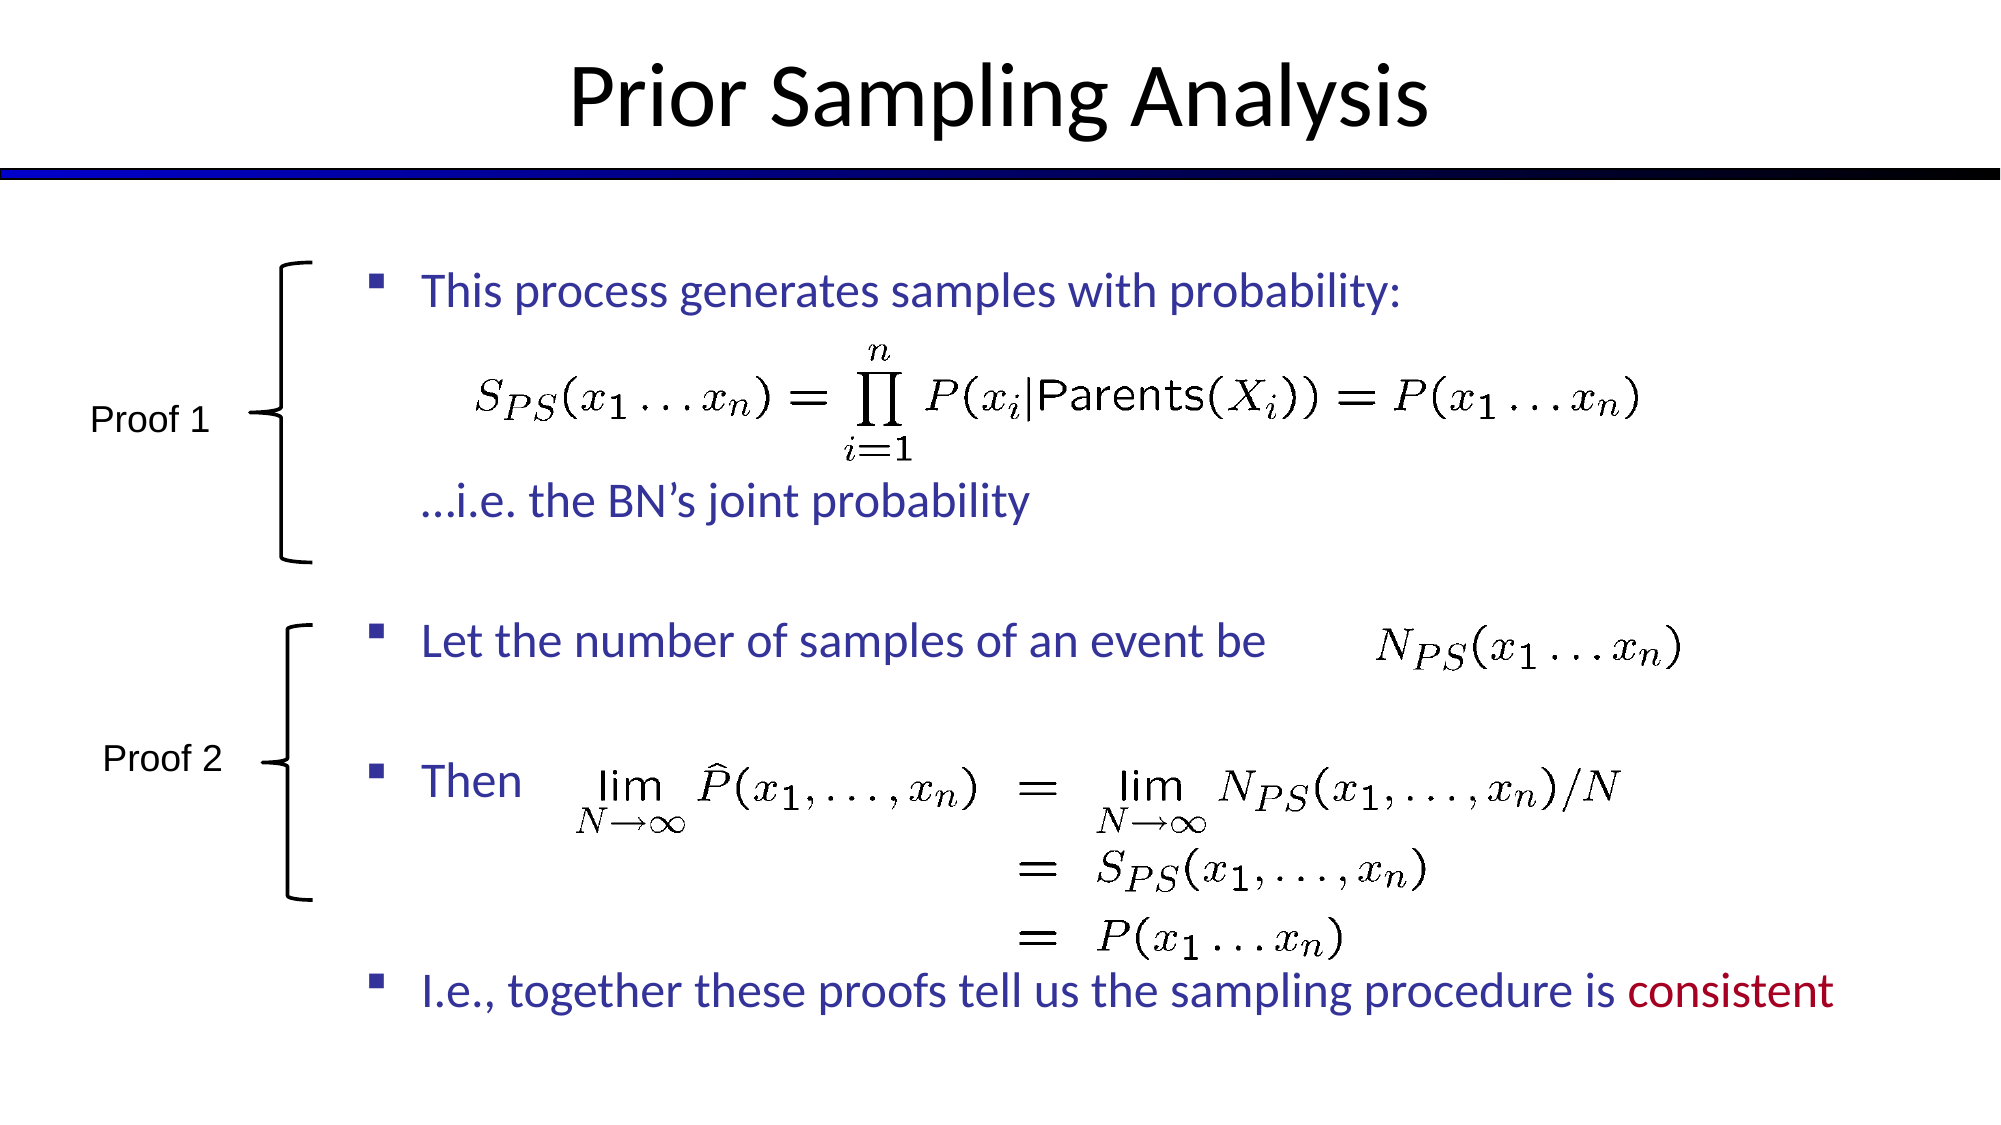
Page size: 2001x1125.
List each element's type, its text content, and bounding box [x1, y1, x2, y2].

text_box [87, 624, 438, 901]
picture [574, 762, 1623, 961]
list This process generates samples with probability: …i.e. the BN’s joint probability Let the number of samples of an event be Then I.e., together these proofs tell us the sampling procedure is consistent [349, 249, 1888, 1051]
picture [474, 341, 1638, 463]
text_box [74, 262, 426, 563]
picture [1374, 624, 1681, 673]
title Prior Sampling Analysis [0, 0, 2000, 184]
